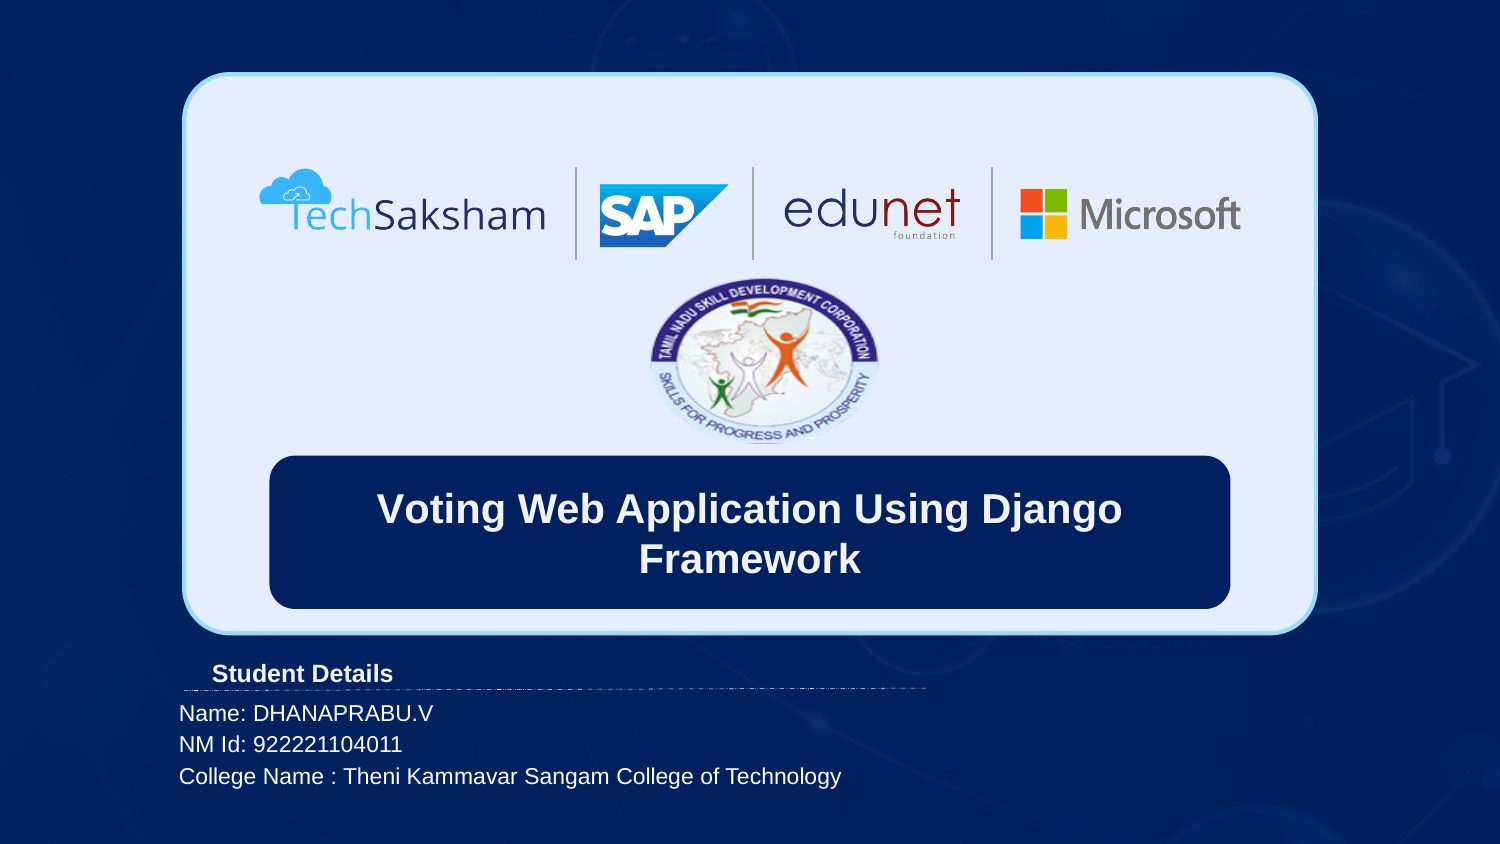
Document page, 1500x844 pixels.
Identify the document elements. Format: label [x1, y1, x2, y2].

text_box [253, 160, 1247, 260]
text_box [0, 0, 1500, 844]
text_box [183, 687, 928, 691]
picture [645, 273, 883, 447]
